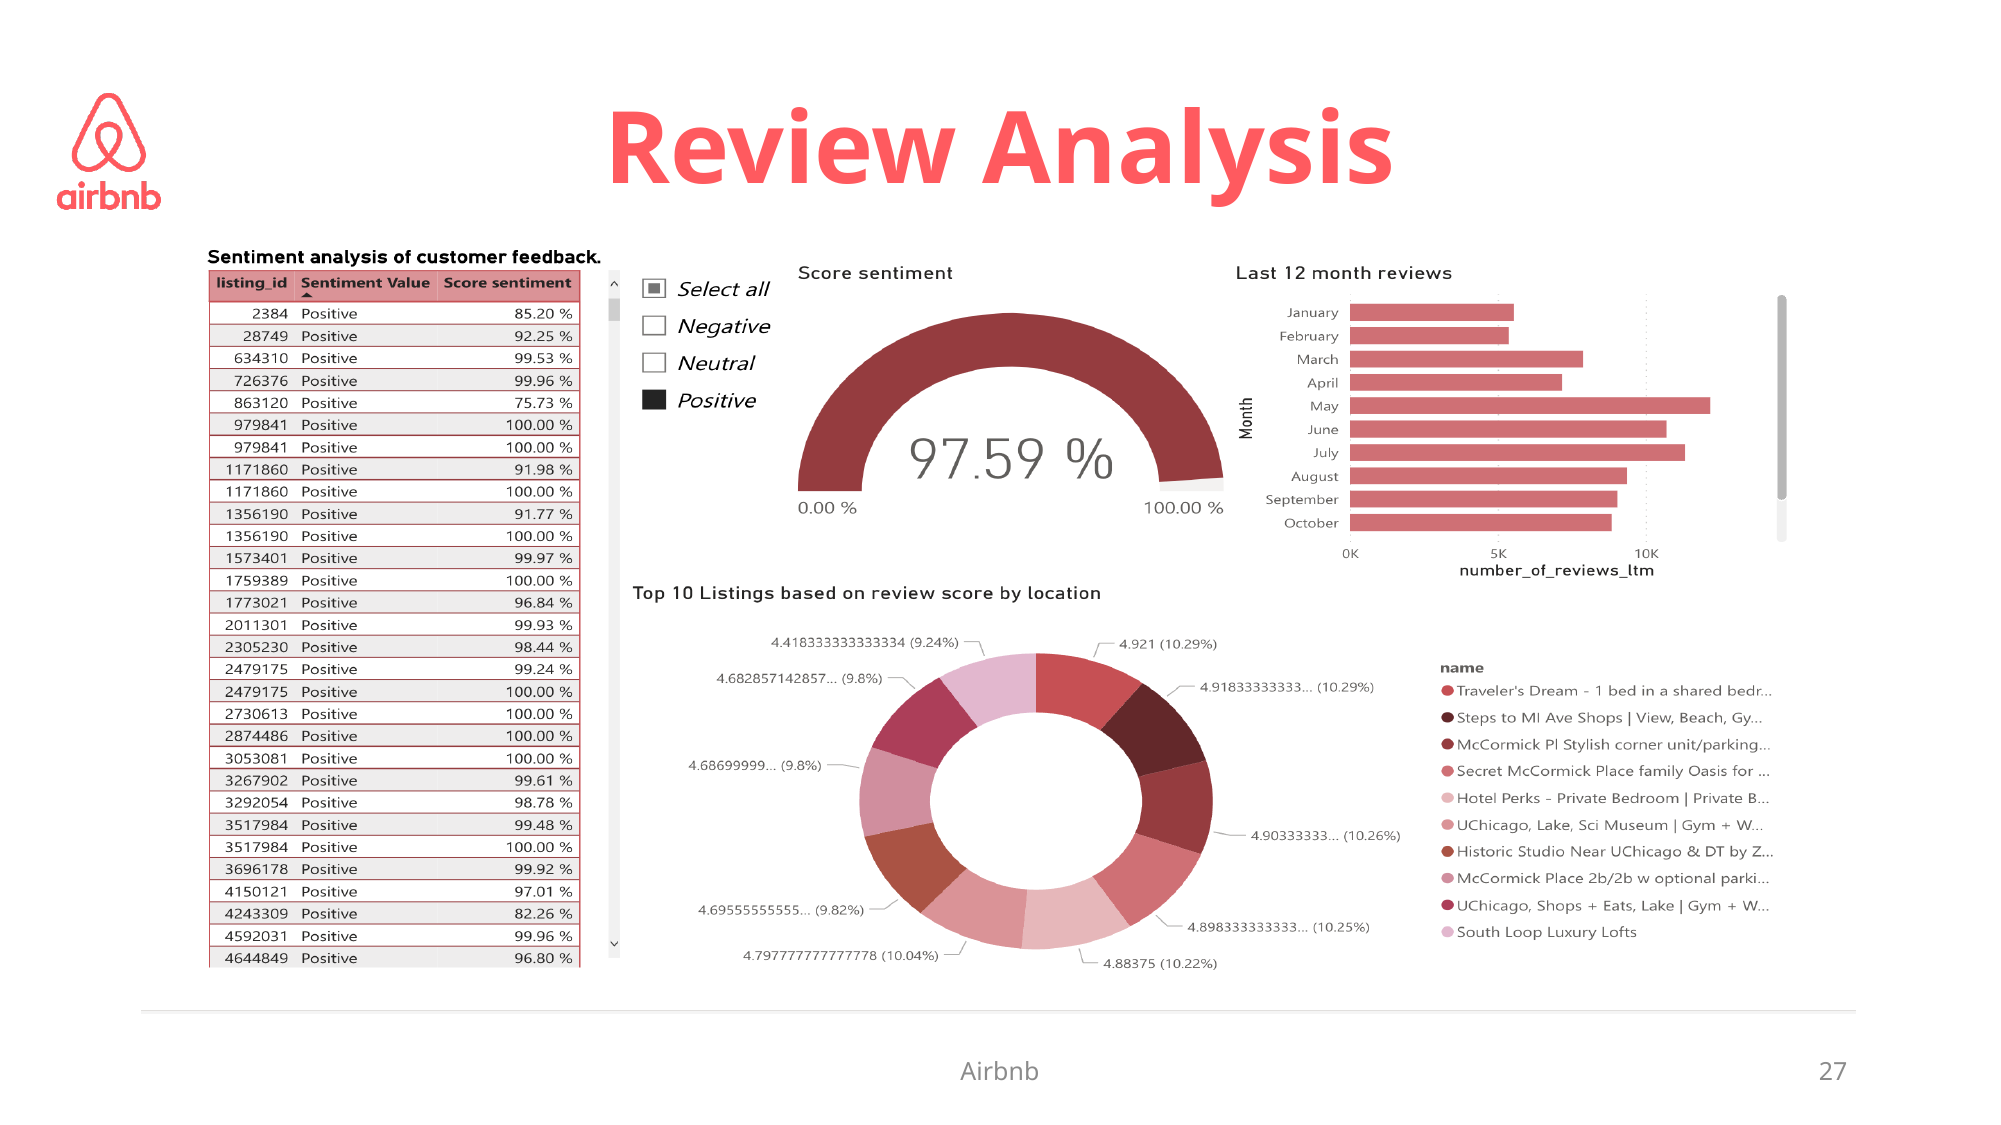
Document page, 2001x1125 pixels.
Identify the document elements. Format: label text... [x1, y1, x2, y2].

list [141, 248, 1856, 1014]
title Review Analysis [162, 89, 1838, 213]
footer Airbnb [662, 1042, 1338, 1103]
picture [53, 91, 162, 211]
slide_number 27 [1412, 1042, 1863, 1103]
